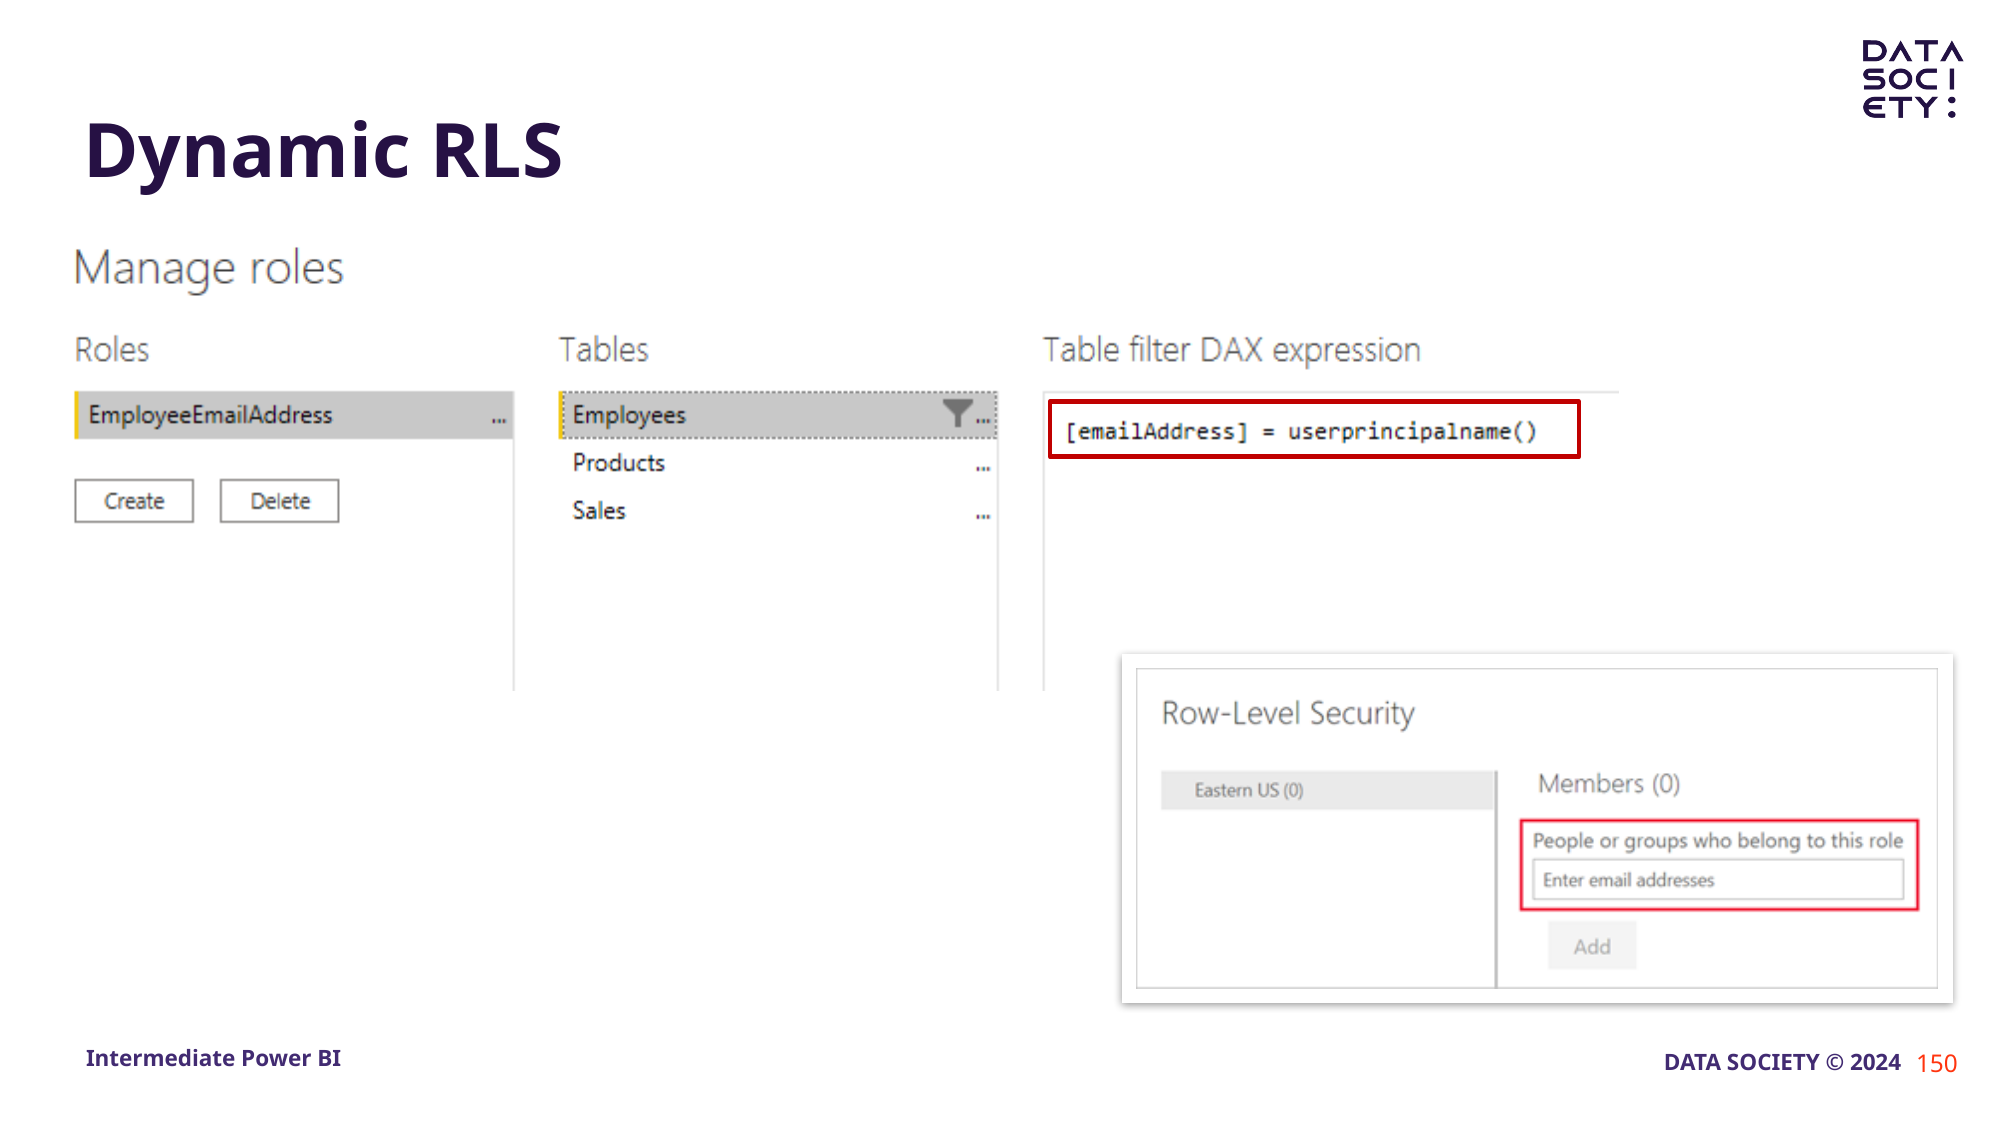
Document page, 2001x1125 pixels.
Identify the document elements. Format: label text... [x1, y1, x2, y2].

slide_number ‹#› [1853, 1033, 1974, 1097]
picture [61, 222, 1939, 990]
title Dynamic RLS [68, 87, 1932, 213]
picture [1863, 40, 1964, 118]
